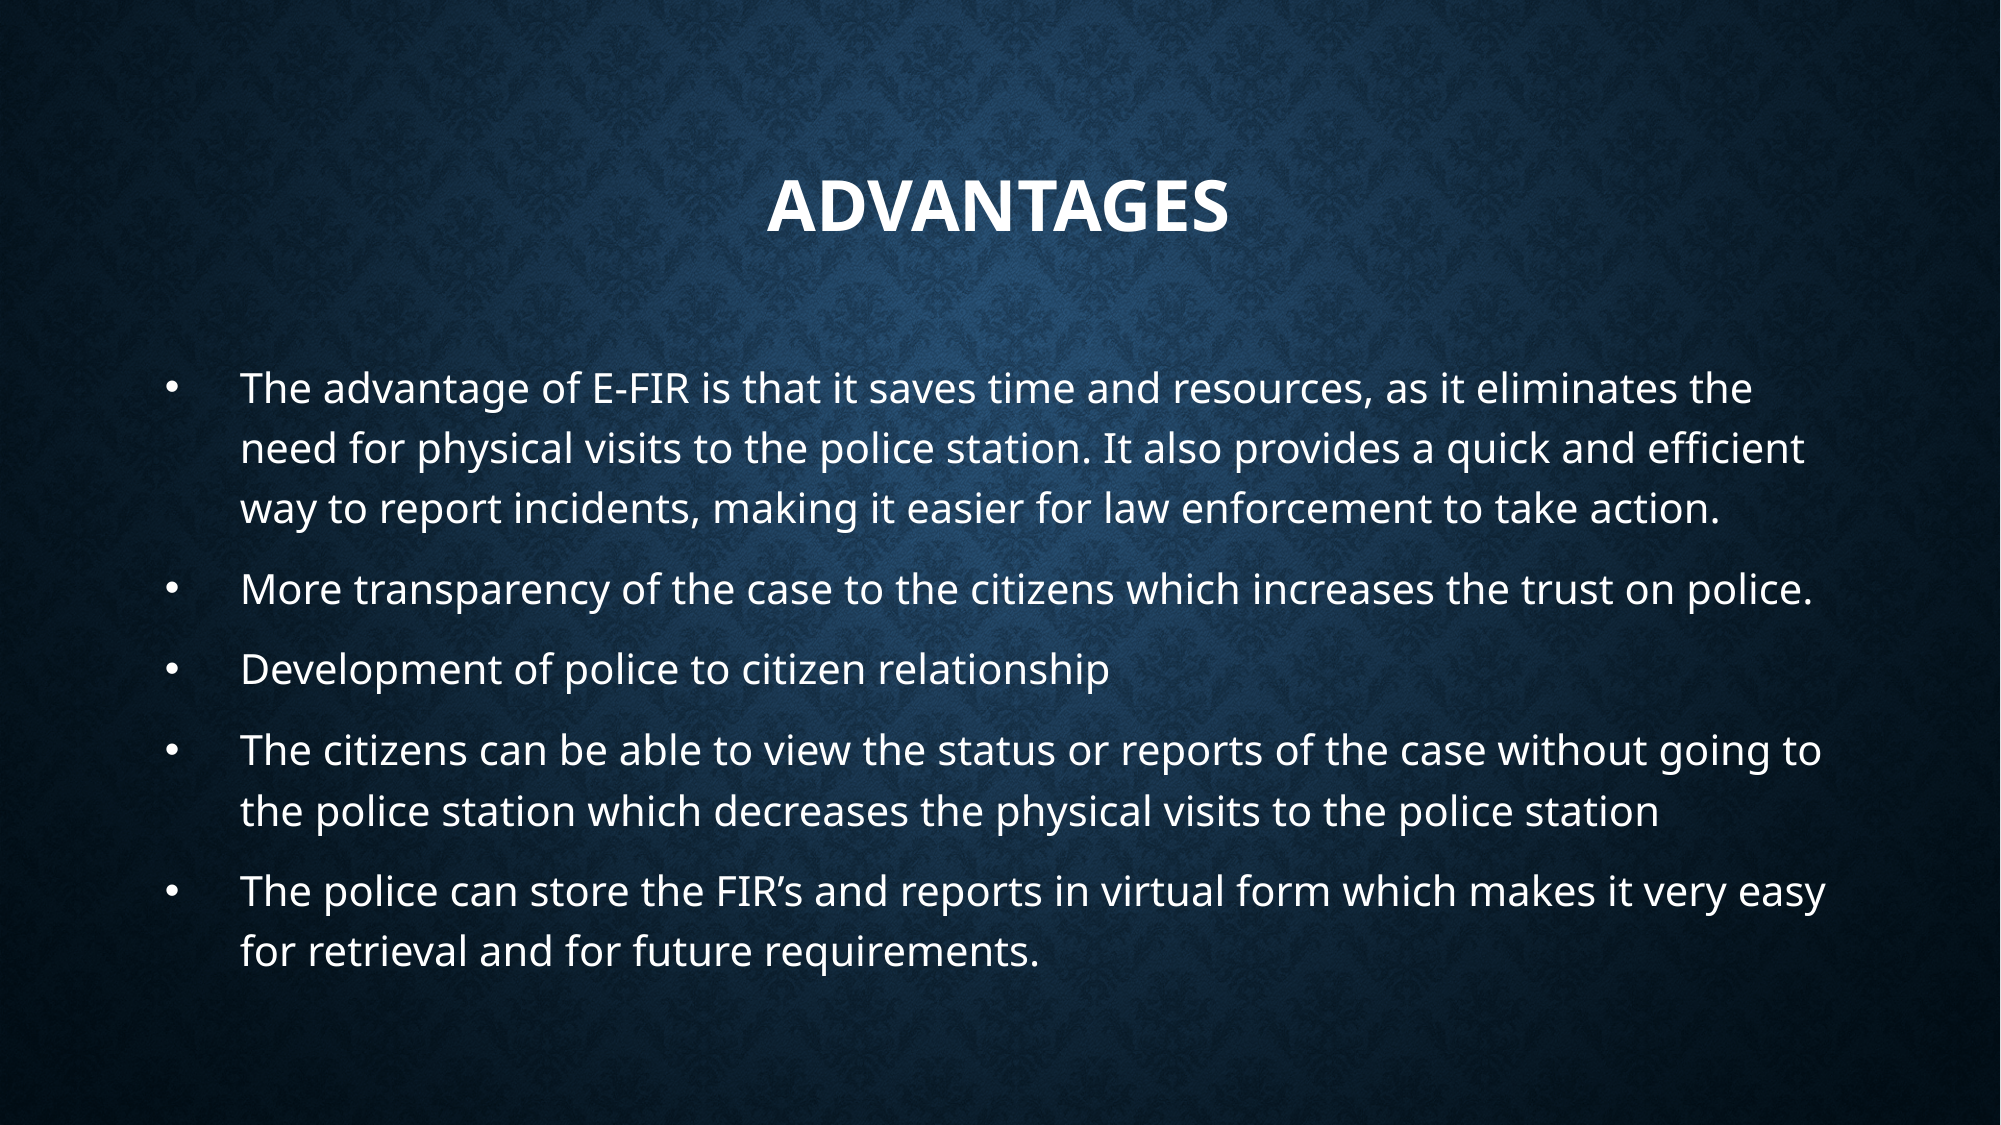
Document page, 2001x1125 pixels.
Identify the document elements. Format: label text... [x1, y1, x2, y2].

title ADVANTAGES [149, 99, 1849, 318]
list The advantage of E-FIR is that it saves time and resources, as it eliminates the need for physical visits to the police station. It also provides a quick and efficient way to report incidents, making it easier for law enforcement to take action. More transparency of the case to the citizens which increases the trust on police. Development of police to citizen relationship The citizens can be able to view the status or reports of the case without going to the police station which decreases the physical visits to the police station The police can store the FIR’s and reports in virtual form which makes it very easy for retrieval and for future requirements. [149, 343, 1849, 1025]
